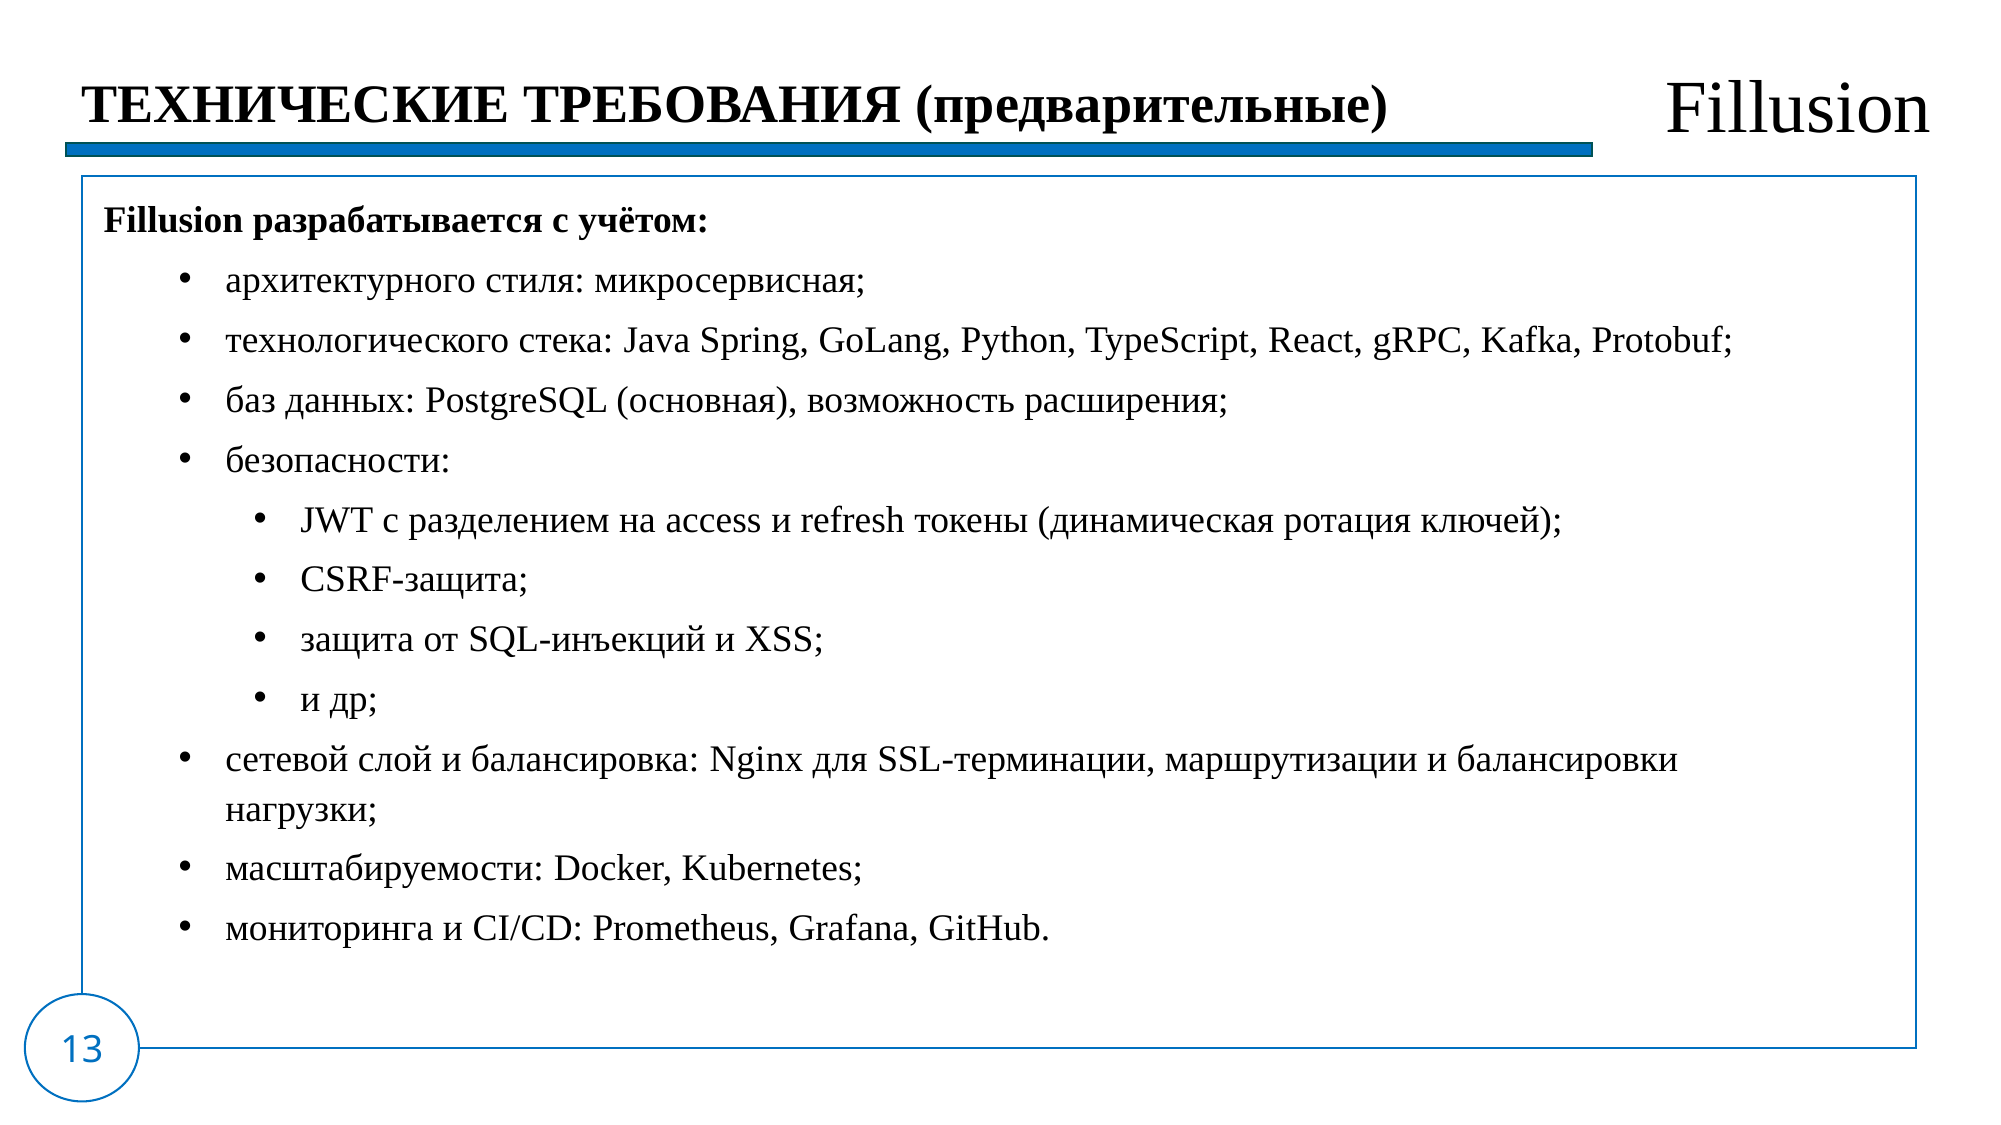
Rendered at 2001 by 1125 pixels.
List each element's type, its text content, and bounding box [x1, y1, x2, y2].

text_box [65, 142, 1593, 157]
text_box Fillusion​ [1649, 49, 2000, 155]
text_box ТЕХНИЧЕСКИЕ ТРЕБОВАНИЯ (предварительные) [66, 0, 1467, 142]
text_box [81, 175, 1917, 1049]
text_box 13 [23, 993, 140, 1103]
